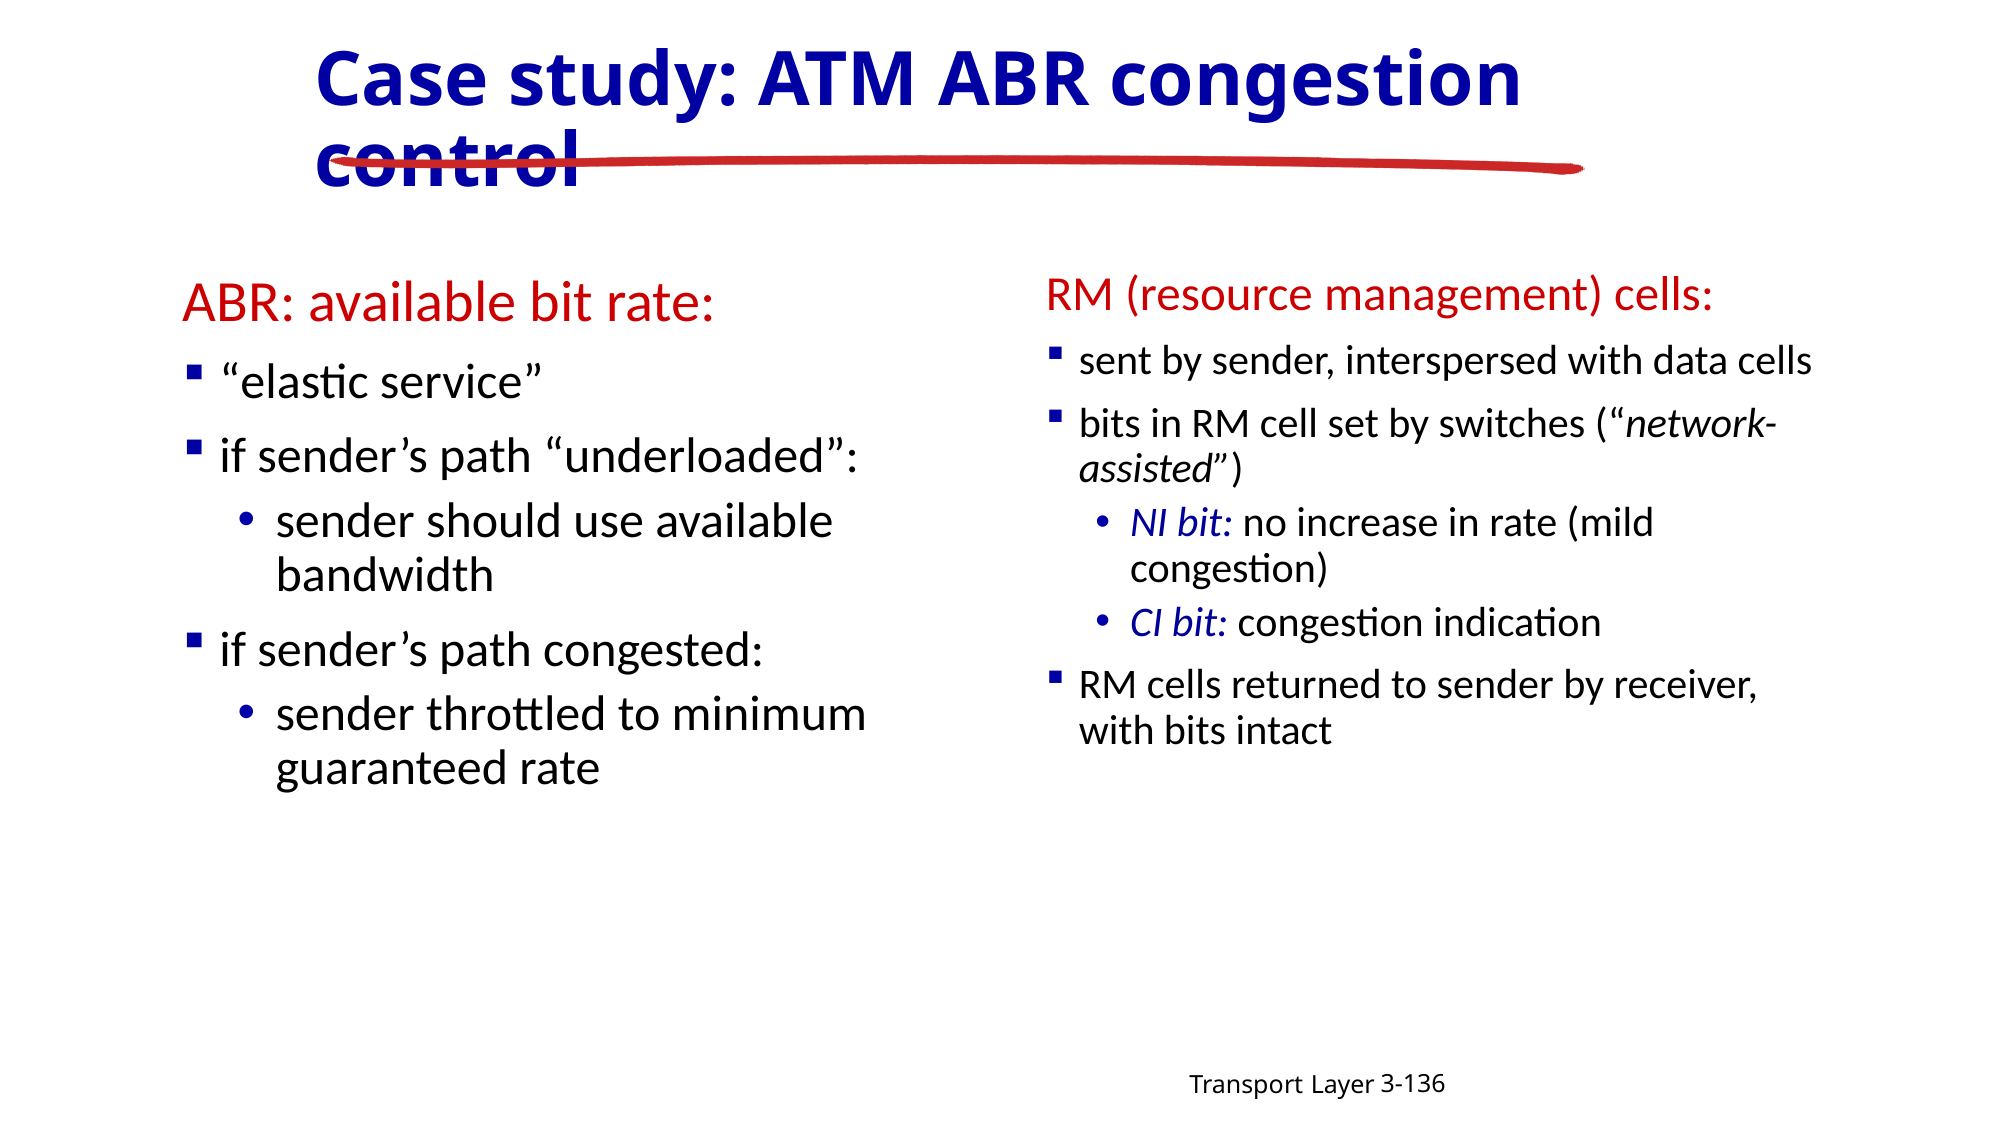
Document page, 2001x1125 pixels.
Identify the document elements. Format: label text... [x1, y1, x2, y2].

title Case study: ATM ABR congestion control [299, 28, 1643, 216]
slide_number 3-136 [1365, 1060, 1477, 1106]
footer Transport Layer [914, 1057, 1390, 1105]
list ABR: available bit rate: “elastic service” if sender’s path “underloaded”: sender should use available bandwidth if sender’s path congested: sender throttled to minimum guaranteed rate [146, 263, 887, 1027]
list RM (resource management) cells: sent by sender, interspersed with data cells bits in RM cell set by switches (“network-assisted”) NI bit: no increase in rate (mild congestion) CI bit: congestion indication RM cells returned to sender by receiver, with bits intact [1011, 260, 1836, 935]
picture [324, 150, 1599, 180]
